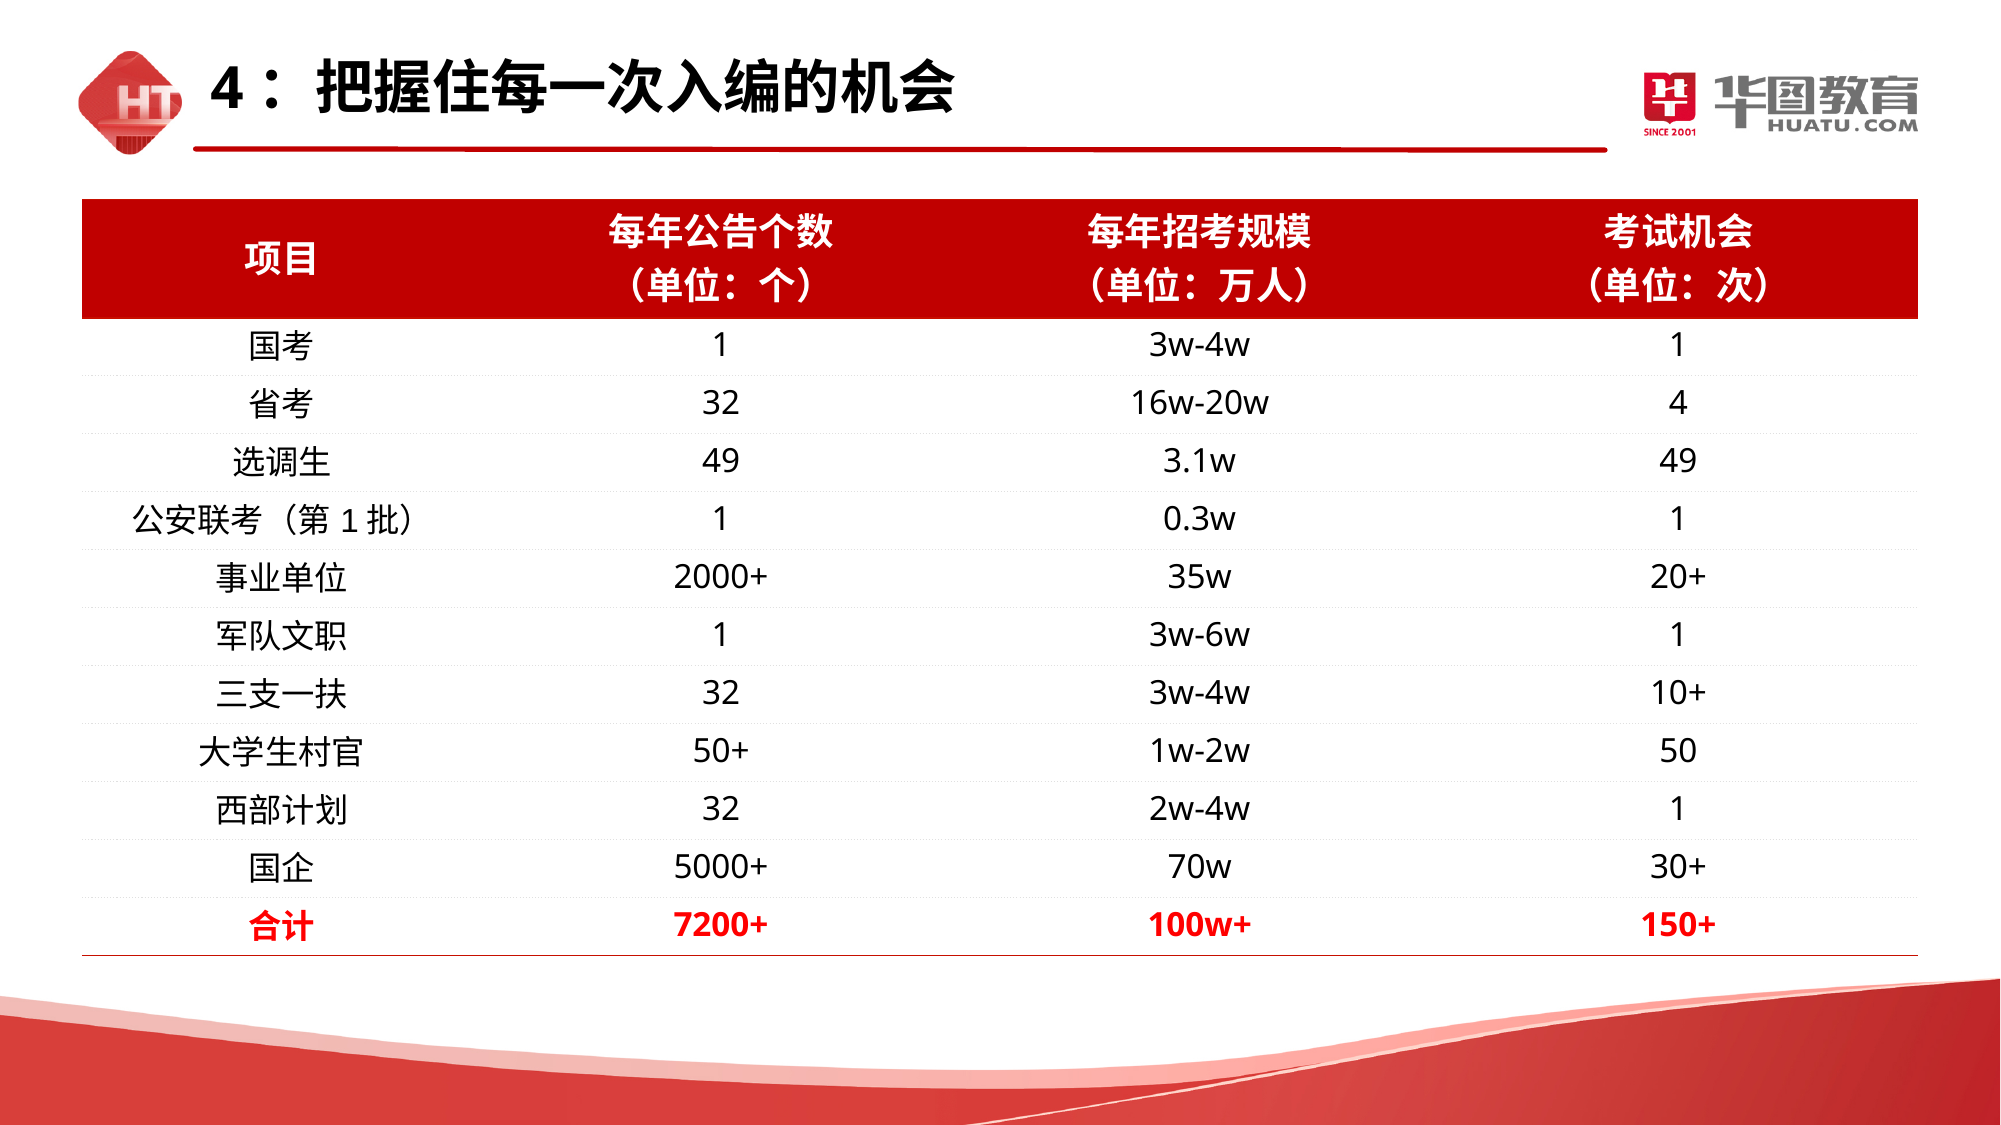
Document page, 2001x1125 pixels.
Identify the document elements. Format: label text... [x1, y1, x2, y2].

table_cell 合计 [82, 897, 482, 955]
table_cell 35w [960, 550, 1439, 608]
table_cell 2000+ [482, 550, 960, 608]
table_cell 大学生村官 [82, 723, 482, 781]
table_cell 1 [1439, 781, 1918, 840]
table_header 考试机会 （单位：次） [1439, 200, 1918, 317]
table_cell 50+ [482, 723, 960, 781]
table_cell 49 [1439, 434, 1918, 492]
table_cell 4 [1439, 376, 1918, 434]
table_cell 1 [482, 319, 960, 376]
table_cell 3w-4w [960, 665, 1439, 723]
table_cell 0.3w [960, 492, 1439, 550]
picture [0, 0, 2001, 1125]
table_cell 30+ [1439, 840, 1918, 897]
table_cell 32 [482, 781, 960, 840]
table_cell 32 [482, 665, 960, 723]
table_cell 1 [482, 608, 960, 665]
table_cell 国企 [82, 840, 482, 897]
table_cell 事业单位 [82, 550, 482, 608]
table_cell 100w+ [960, 897, 1439, 955]
table_cell 选调生 [82, 434, 482, 492]
table_cell 5000+ [482, 840, 960, 897]
table_header 每年招考规模 （单位：万人） [960, 200, 1439, 317]
table_cell 1 [1439, 608, 1918, 665]
table_cell 10+ [1439, 665, 1918, 723]
table_cell 公安联考（第1批） [82, 492, 482, 550]
text_box 4：把握住每一次入编的机会 [195, 42, 1605, 148]
table_cell 1w-2w [960, 723, 1439, 781]
table_header 每年公告个数 （单位：个） [482, 200, 960, 317]
table_cell 1 [1439, 492, 1918, 550]
table_cell 50 [1439, 723, 1918, 781]
table_cell 1 [482, 492, 960, 550]
table_cell 49 [482, 434, 960, 492]
table_cell 20+ [1439, 550, 1918, 608]
table_cell 省考 [82, 376, 482, 434]
table_cell 军队文职 [82, 608, 482, 665]
table_cell 国考 [82, 319, 482, 376]
text_box 4：把握住每一次入编的机会 [195, 151, 1605, 160]
table_cell 3.1w [960, 434, 1439, 492]
table_cell 150+ [1439, 897, 1918, 955]
table_cell 3w-6w [960, 608, 1439, 665]
table_cell 16w-20w [960, 376, 1439, 434]
table_cell 1 [1439, 319, 1918, 376]
table_cell 70w [960, 840, 1439, 897]
table_cell 32 [482, 376, 960, 434]
table_cell 三支一扶 [82, 665, 482, 723]
table_header 项目 [82, 200, 482, 317]
table_cell 西部计划 [82, 781, 482, 840]
table_cell 3w-4w [960, 319, 1439, 376]
table_cell 7200+ [482, 897, 960, 955]
table_cell 2w-4w [960, 781, 1439, 840]
